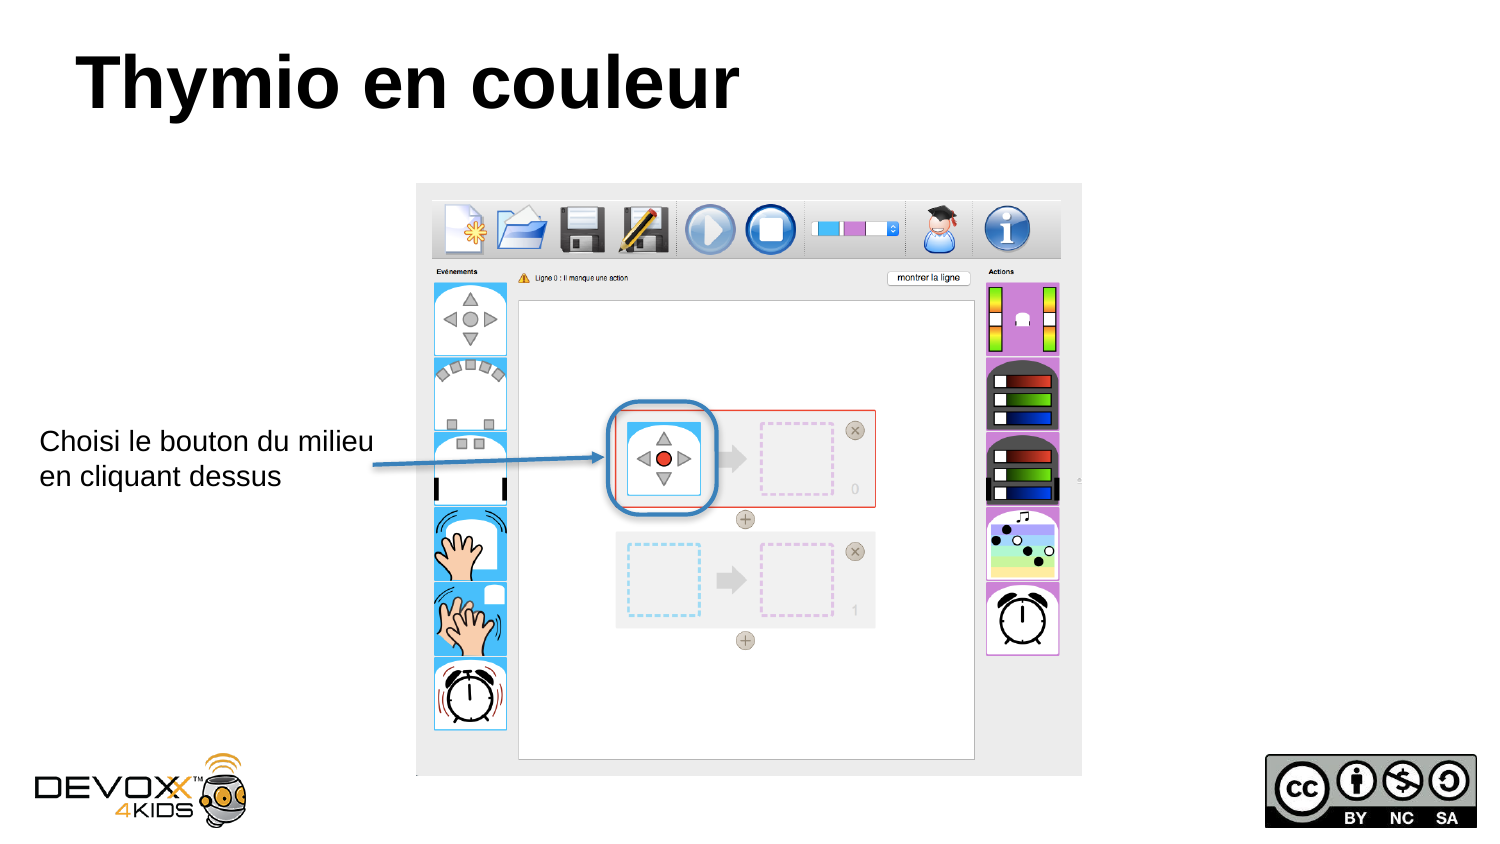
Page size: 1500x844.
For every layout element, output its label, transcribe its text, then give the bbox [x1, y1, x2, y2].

picture [35, 753, 246, 828]
picture [1265, 754, 1477, 828]
text_box Choisi le bouton du milieu en cliquant dessus [39, 422, 375, 493]
title Thymio en couleur [74, 33, 1426, 175]
picture [416, 183, 1082, 777]
